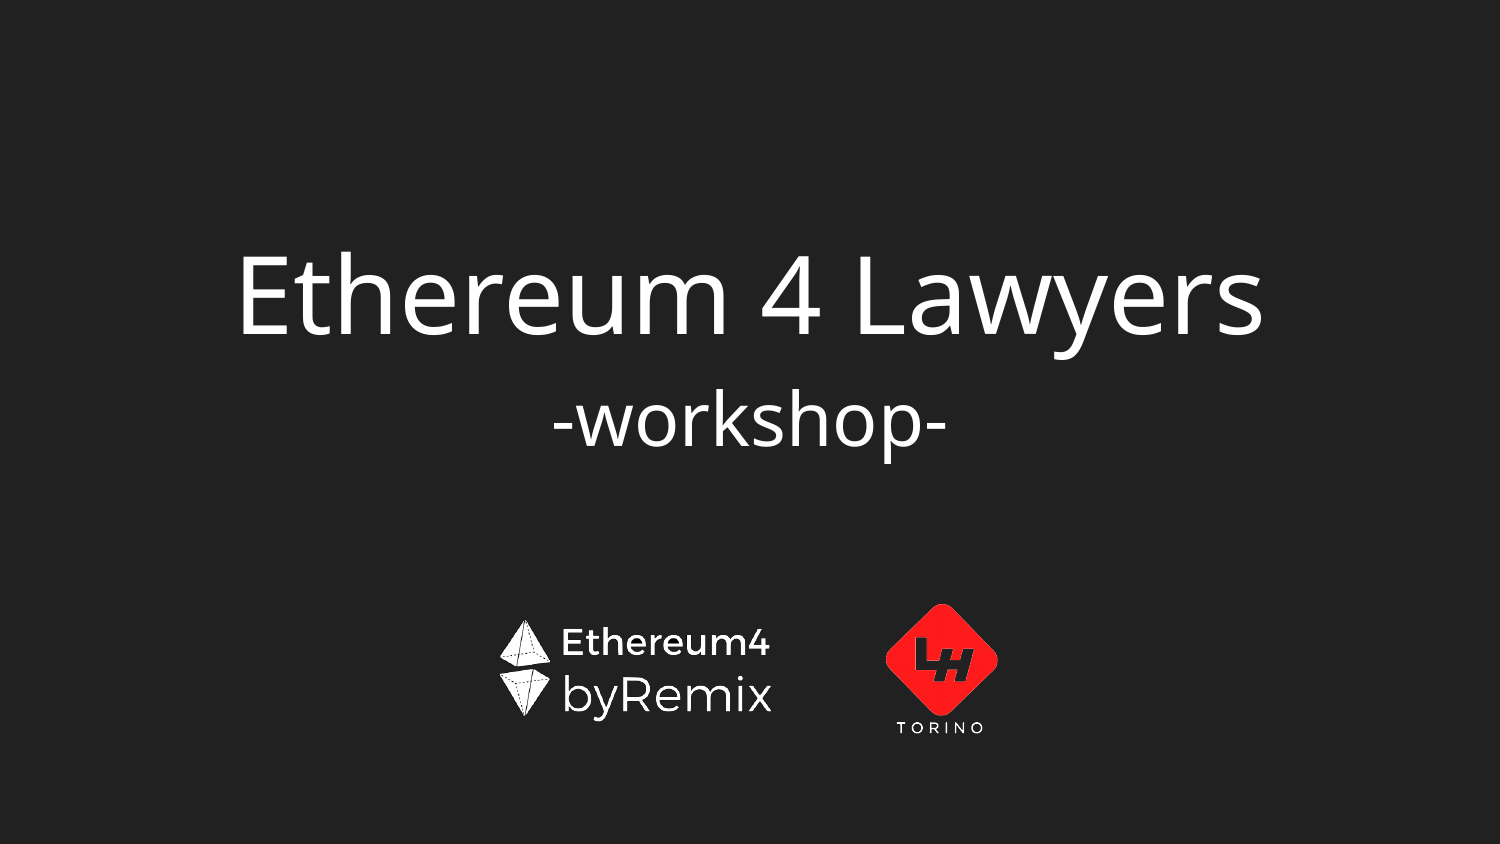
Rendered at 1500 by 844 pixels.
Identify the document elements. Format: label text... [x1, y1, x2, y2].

picture [870, 599, 1013, 741]
picture [483, 518, 787, 822]
title Ethereum 4 Lawyers -workshop- [89, 147, 1411, 484]
